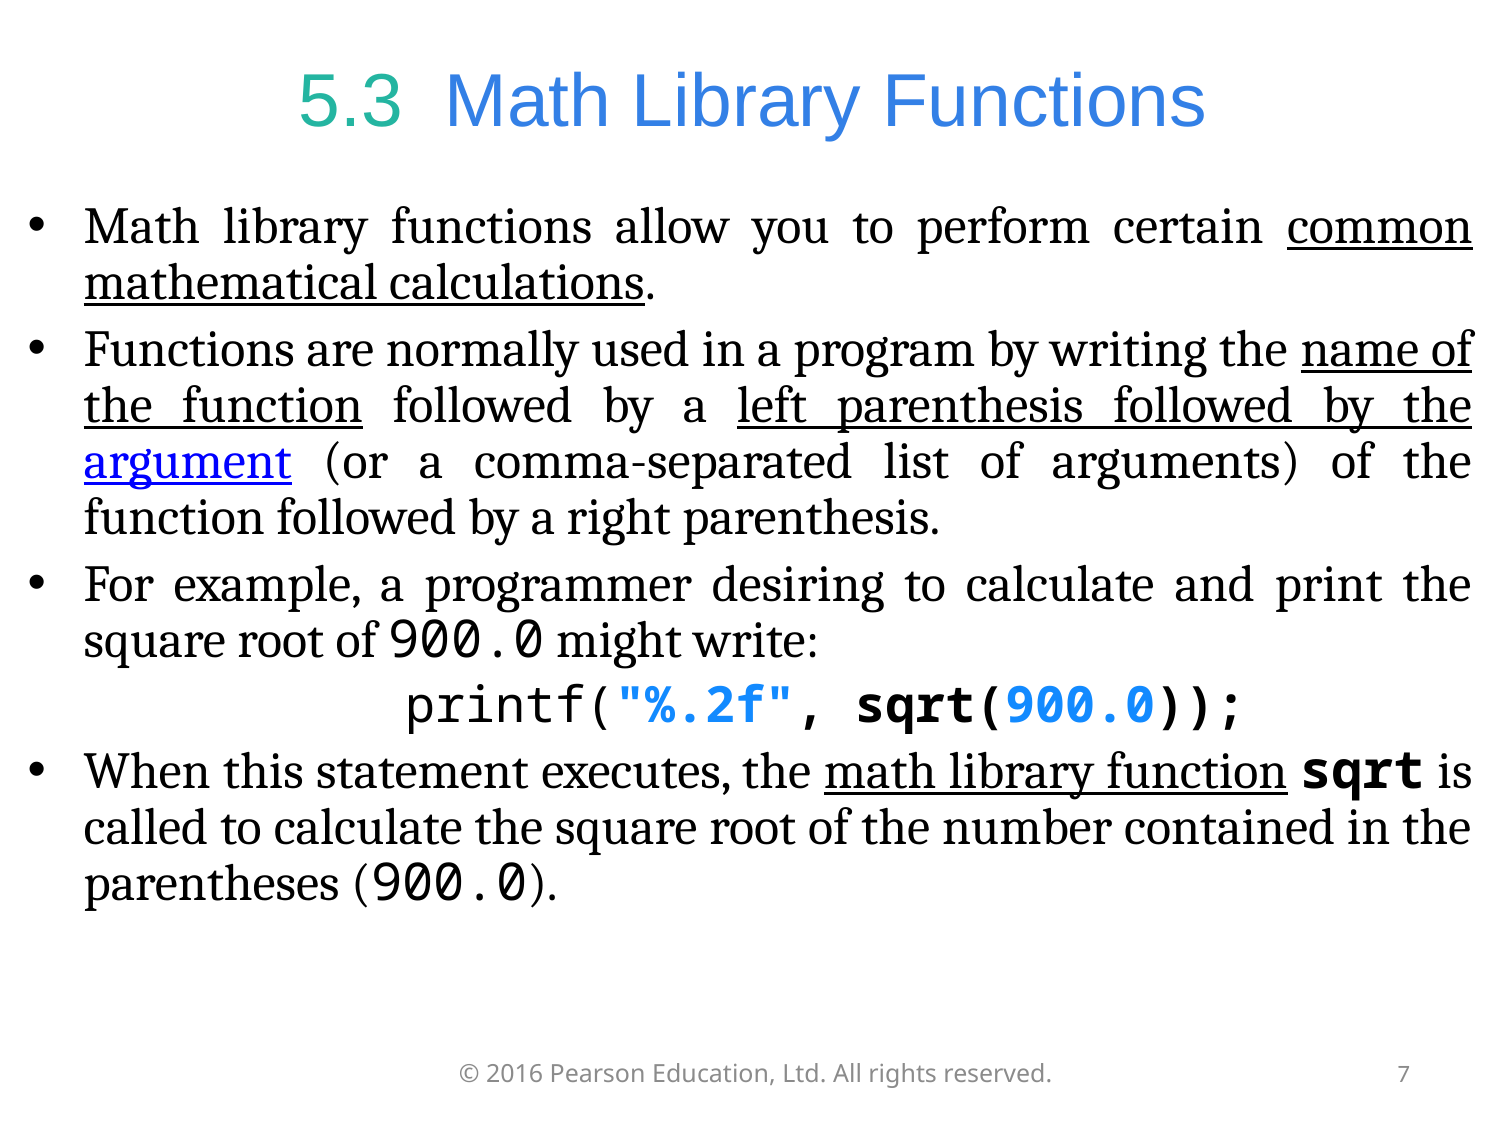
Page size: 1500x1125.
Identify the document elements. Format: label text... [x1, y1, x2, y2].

list Math library functions allow you to perform certain common mathematical calculations. Functions are normally used in a program by writing the name of the function followed by a left parenthesis followed by the argument (or a comma-separated list of arguments) of the function followed by a right parenthesis. For example, a programmer desiring to calculate and print the square root of 900.0 might write: printf("%.2f", sqrt(900.0)); When this statement executes, the math library function sqrt is called to calculate the square root of the number contained in the parentheses (900.0). [12, 191, 1488, 934]
slide_number 7 [1074, 1042, 1425, 1103]
footer © 2016 Pearson Education, Ltd. All rights reserved. [362, 1042, 1074, 1103]
title 5.3 Math Library Functions [78, 37, 1429, 155]
